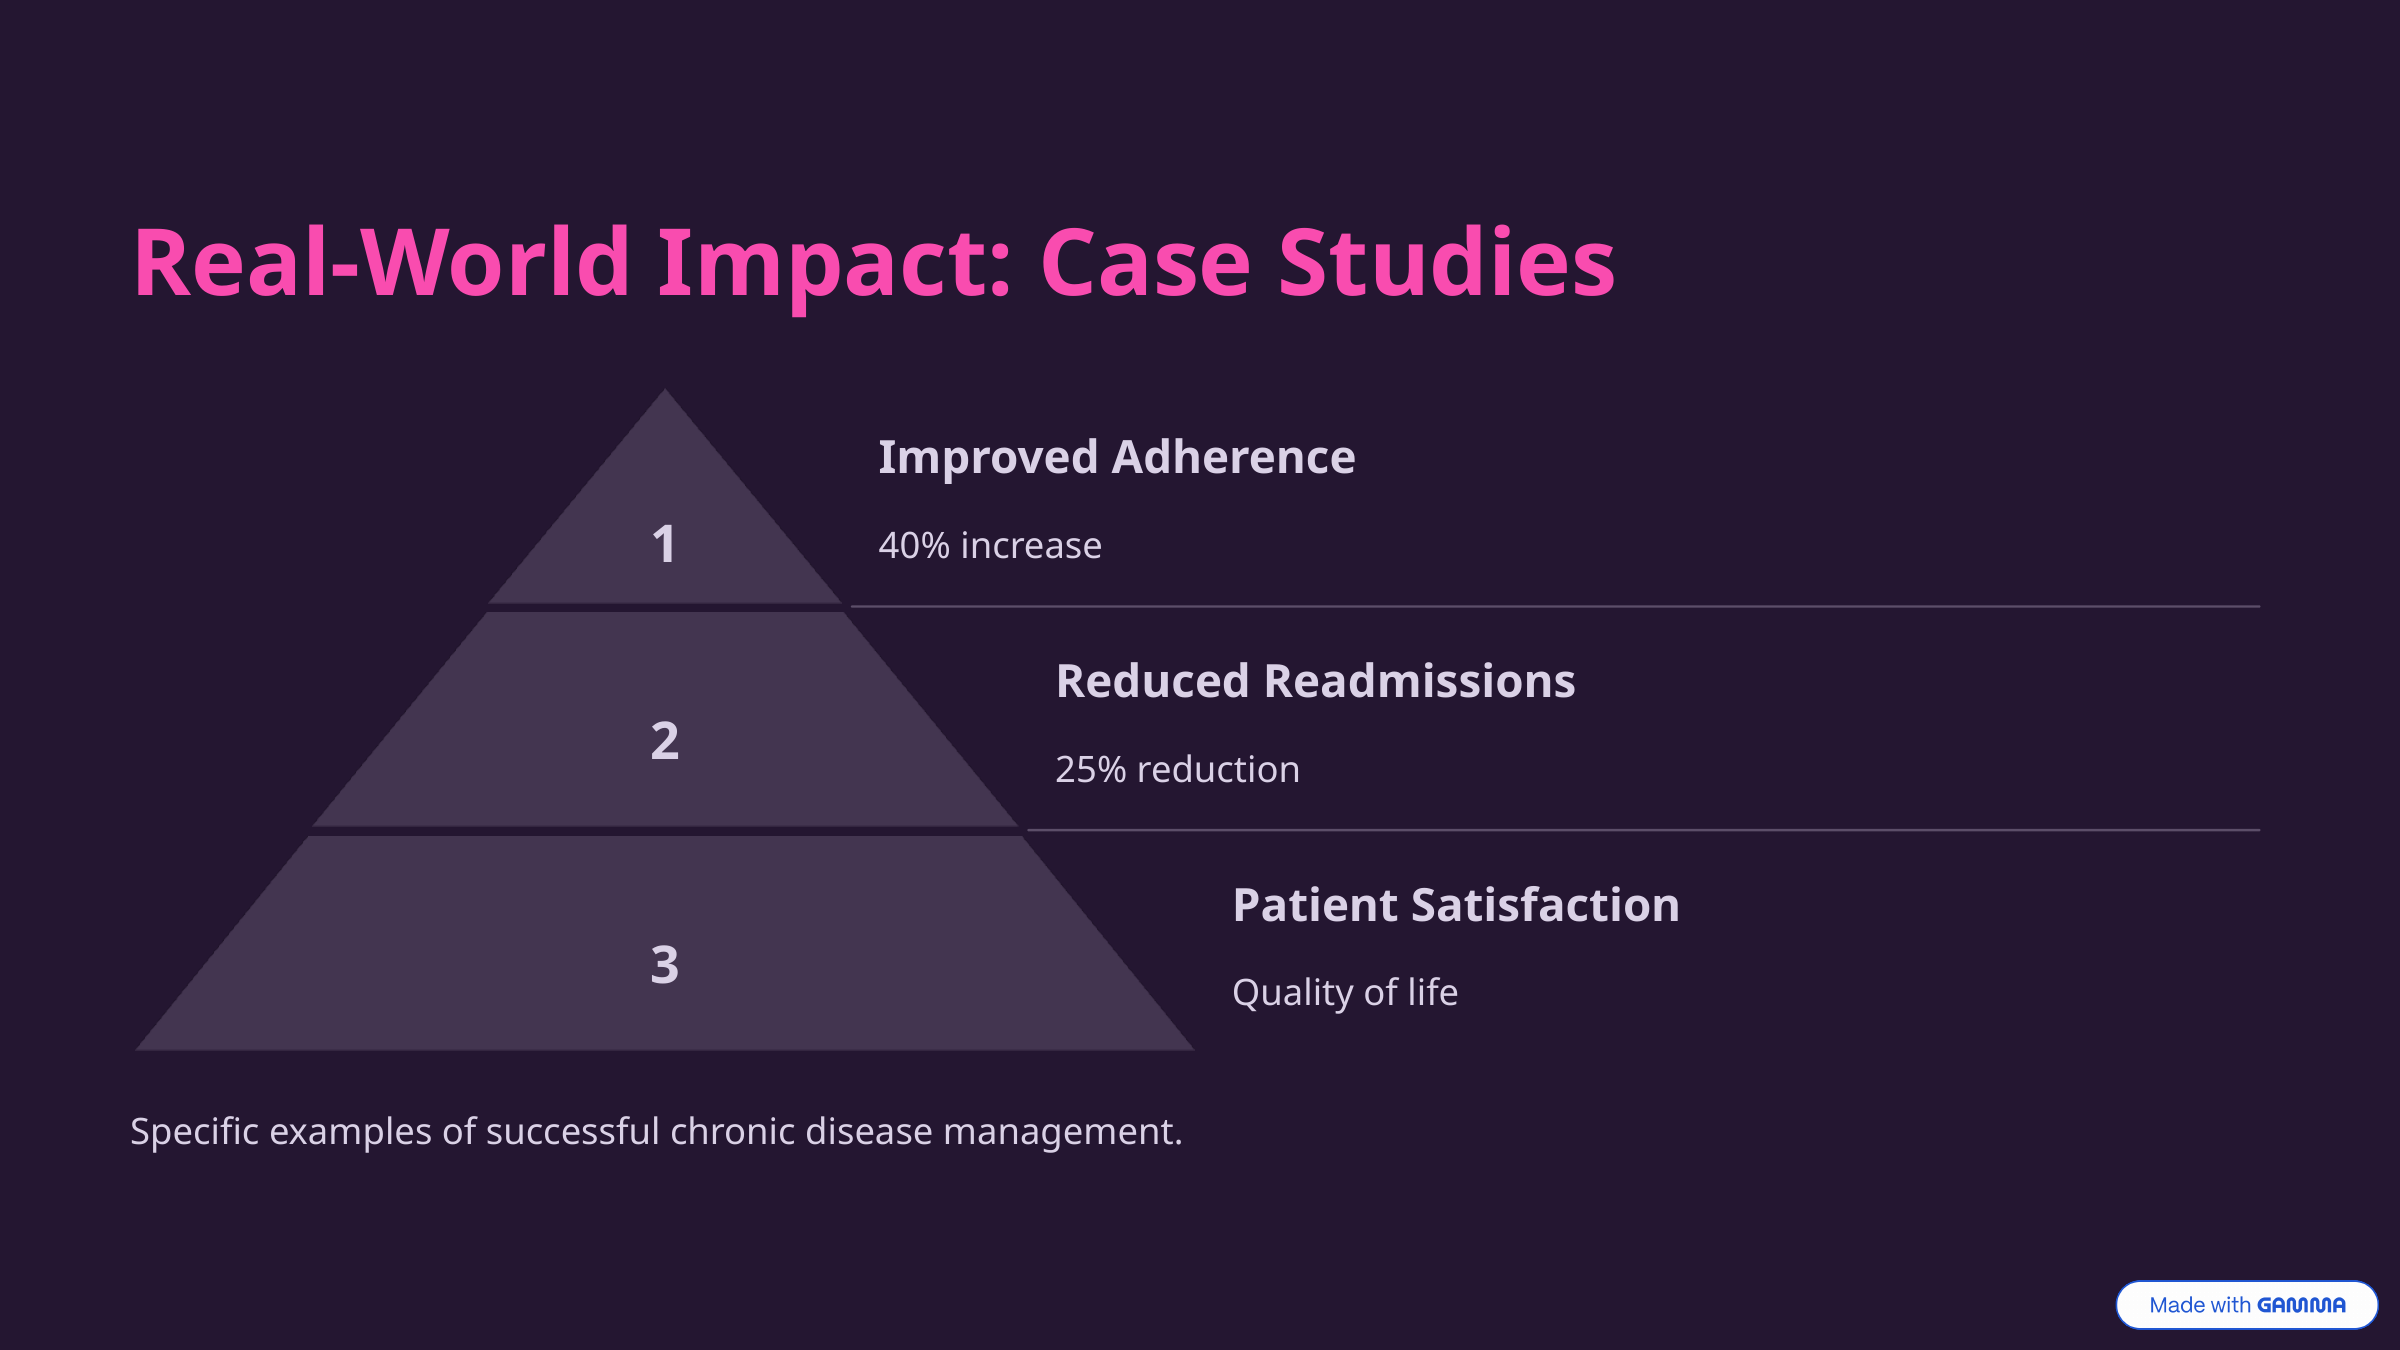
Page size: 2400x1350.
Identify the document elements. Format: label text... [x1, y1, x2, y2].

picture [311, 612, 1019, 827]
text_box Patient Satisfaction [1231, 873, 1697, 932]
text_box Improved Adherence [878, 425, 1298, 484]
text_box Specific examples of successful chronic disease management. [130, 1092, 2270, 1152]
text_box Reduced Readmissions [1055, 649, 1521, 708]
text_box 25% reduction [1055, 730, 1521, 790]
picture [488, 388, 842, 604]
text_box 40% increase [878, 506, 1298, 566]
text_box Real-World Impact: Case Studies [130, 198, 1572, 315]
picture [135, 836, 1195, 1051]
picture [2106, 1271, 2389, 1339]
text_box [1027, 828, 2261, 832]
text_box Quality of life [1231, 953, 1697, 1014]
